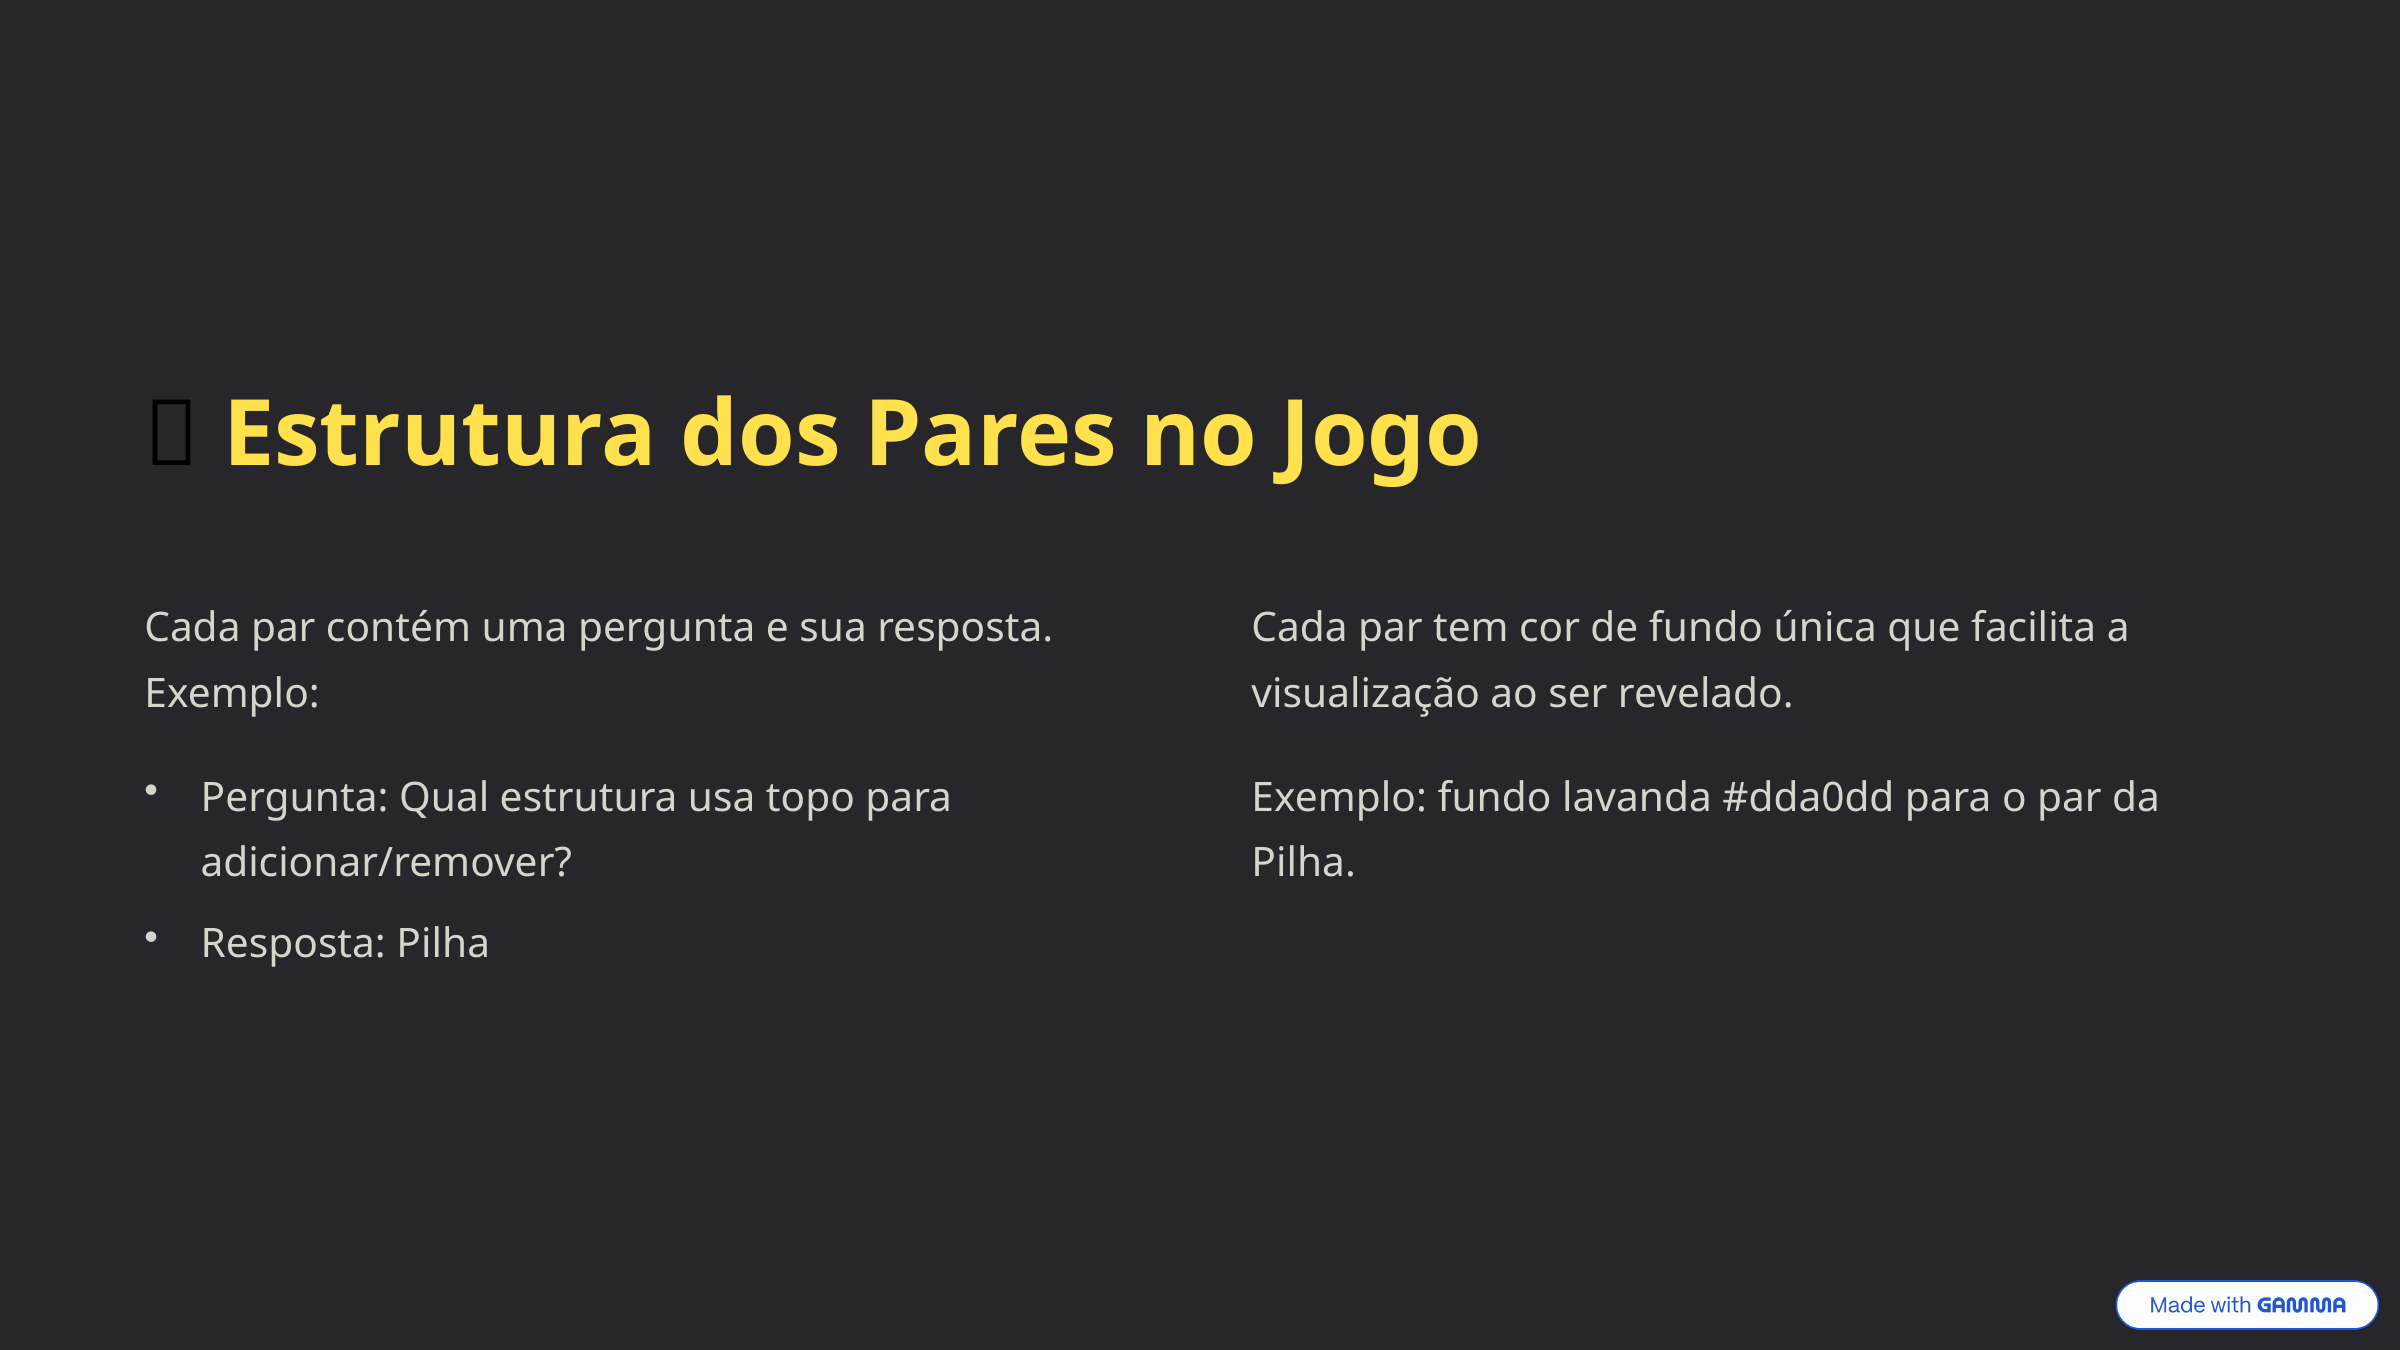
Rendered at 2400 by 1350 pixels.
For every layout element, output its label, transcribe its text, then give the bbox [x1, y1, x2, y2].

text_box Pergunta: Qual estrutura usa topo para adicionar/remover? [144, 753, 1150, 886]
picture [2106, 1271, 2389, 1339]
text_box Cada par contém uma pergunta e sua resposta. Exemplo: [144, 584, 1150, 717]
text_box Resposta: Pilha [144, 900, 1150, 967]
text_box Exemplo: fundo lavanda #dda0dd para o par da Pilha. [1251, 753, 2257, 886]
text_box Cada par tem cor de fundo única que facilita a visualização ao ser revelado. [1251, 584, 2257, 717]
text_box 🧩 Estrutura dos Pares no Jogo [144, 369, 1663, 486]
